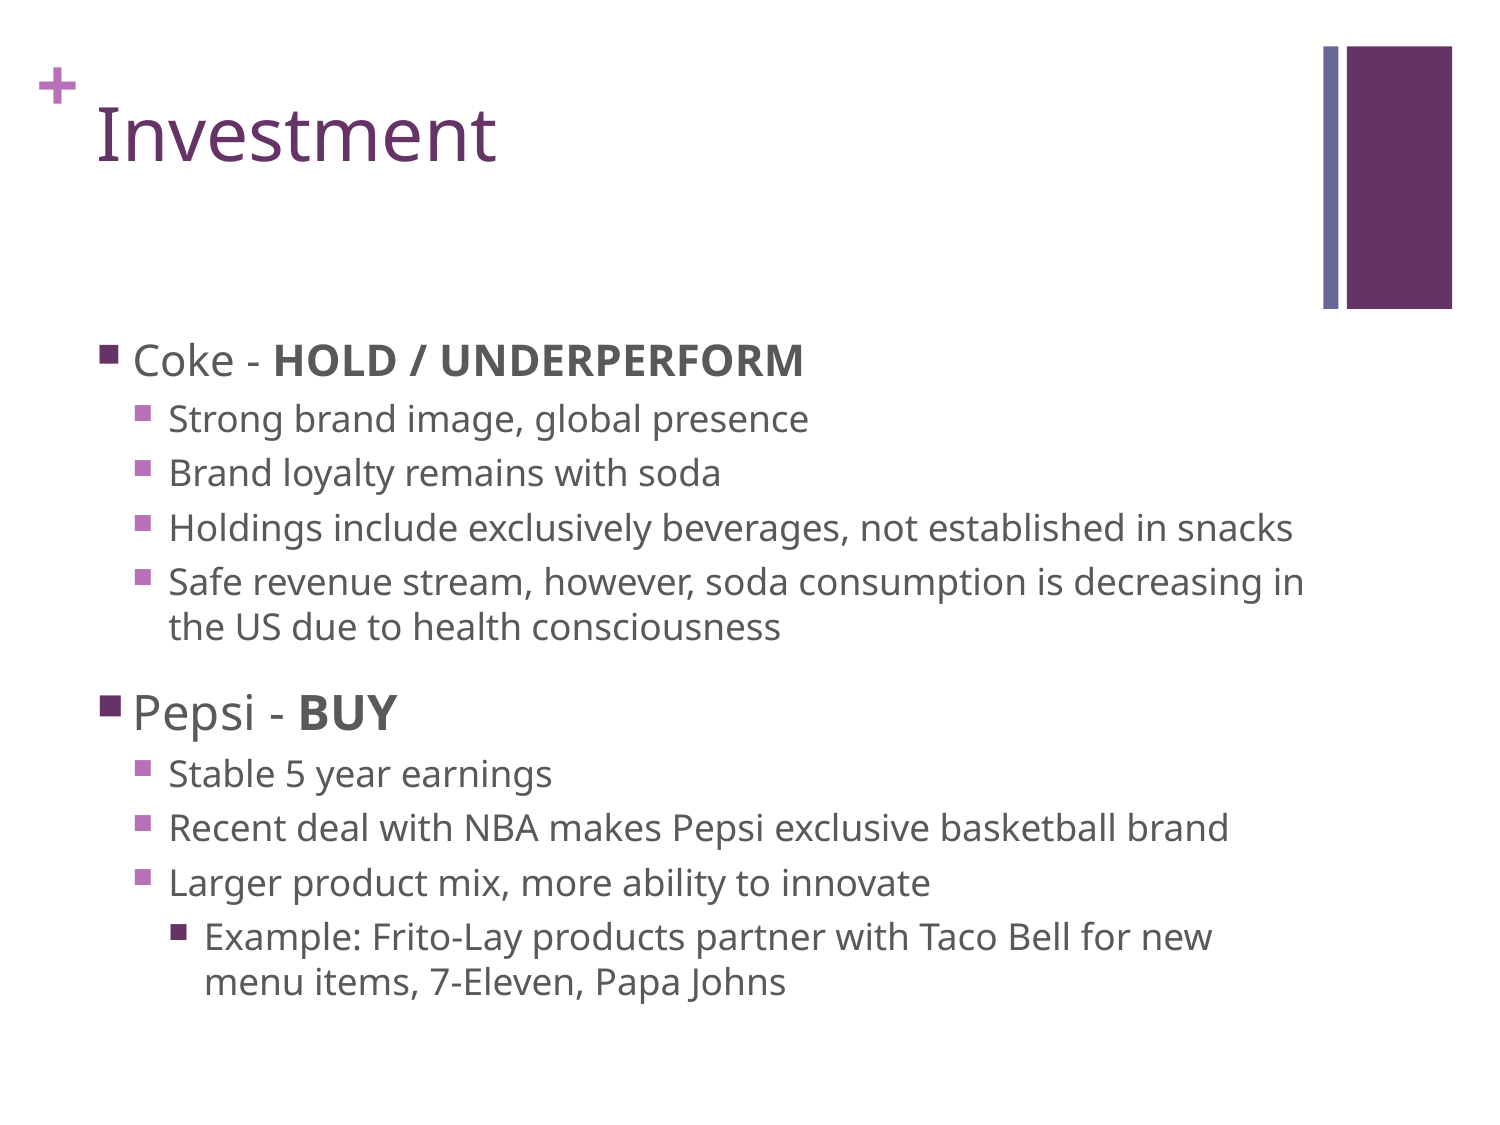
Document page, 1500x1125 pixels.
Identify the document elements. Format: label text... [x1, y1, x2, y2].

list Coke - HOLD / UNDERPERFORM Strong brand image, global presence Brand loyalty remains with soda Holdings include exclusively beverages, not established in snacks Safe revenue stream, however, soda consumption is decreasing in the US due to health consciousness Pepsi - BUY Stable 5 year earnings Recent deal with NBA makes Pepsi exclusive basketball brand Larger product mix, more ability to innovate Example: Frito-Lay products partner with Taco Bell for new menu items, 7-Eleven, Papa Johns [81, 324, 1322, 1112]
title Investment [81, 79, 1322, 263]
